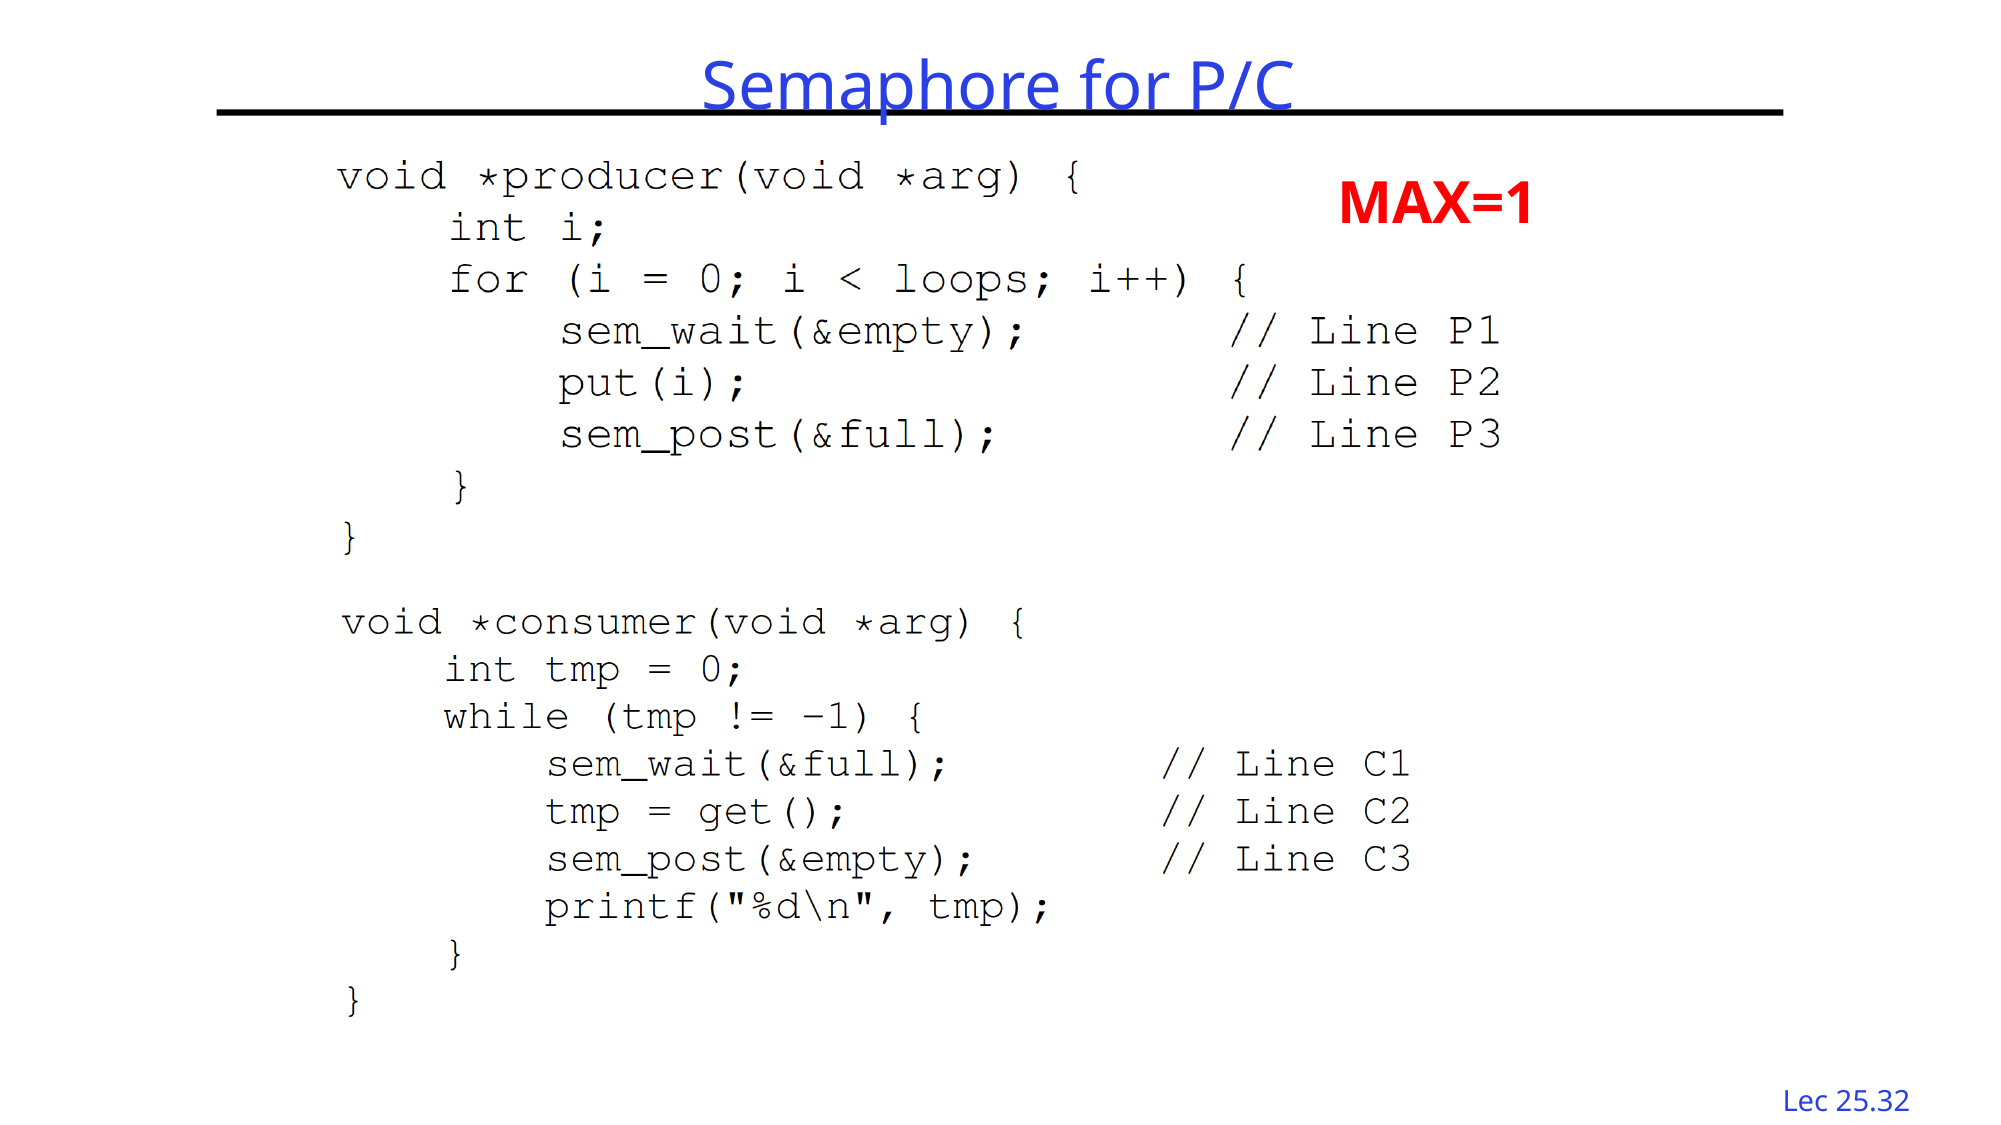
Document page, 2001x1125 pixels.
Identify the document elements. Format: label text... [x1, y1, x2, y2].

title Semaphore for P/C [68, 45, 1929, 152]
picture [327, 150, 1515, 563]
text_box MAX=1 [1519, 157, 1553, 243]
picture [327, 598, 1423, 1022]
